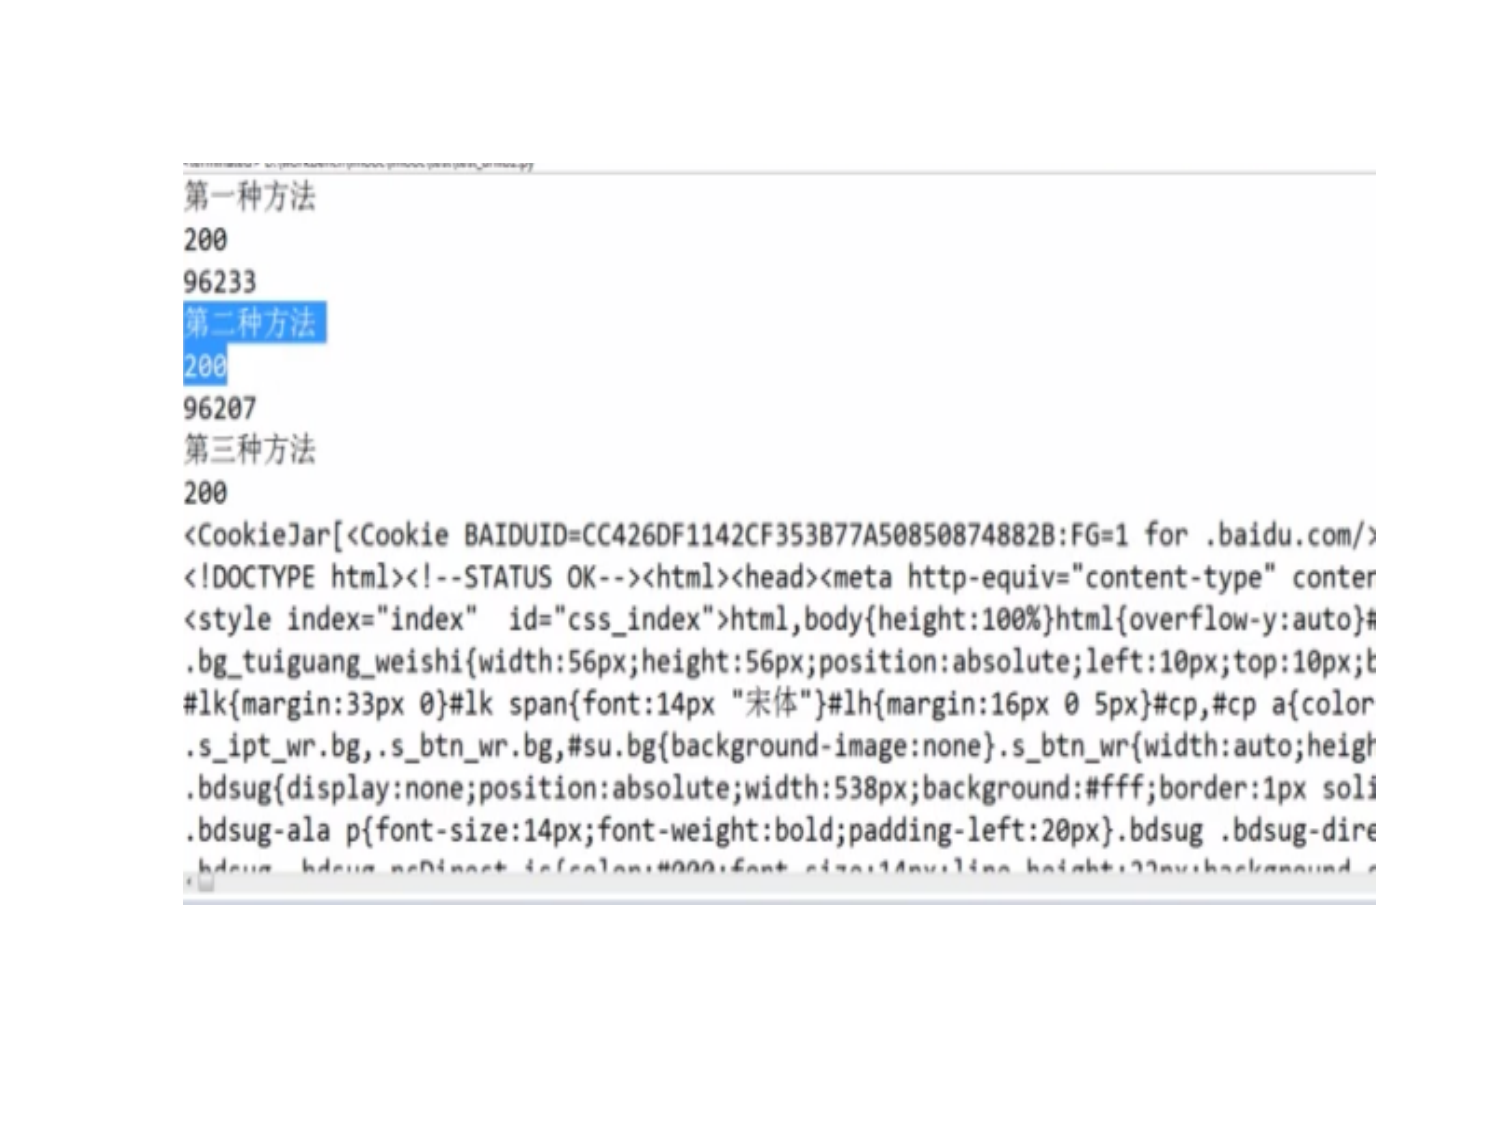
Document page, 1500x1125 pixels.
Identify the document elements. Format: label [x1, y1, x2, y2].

picture [182, 163, 1377, 906]
